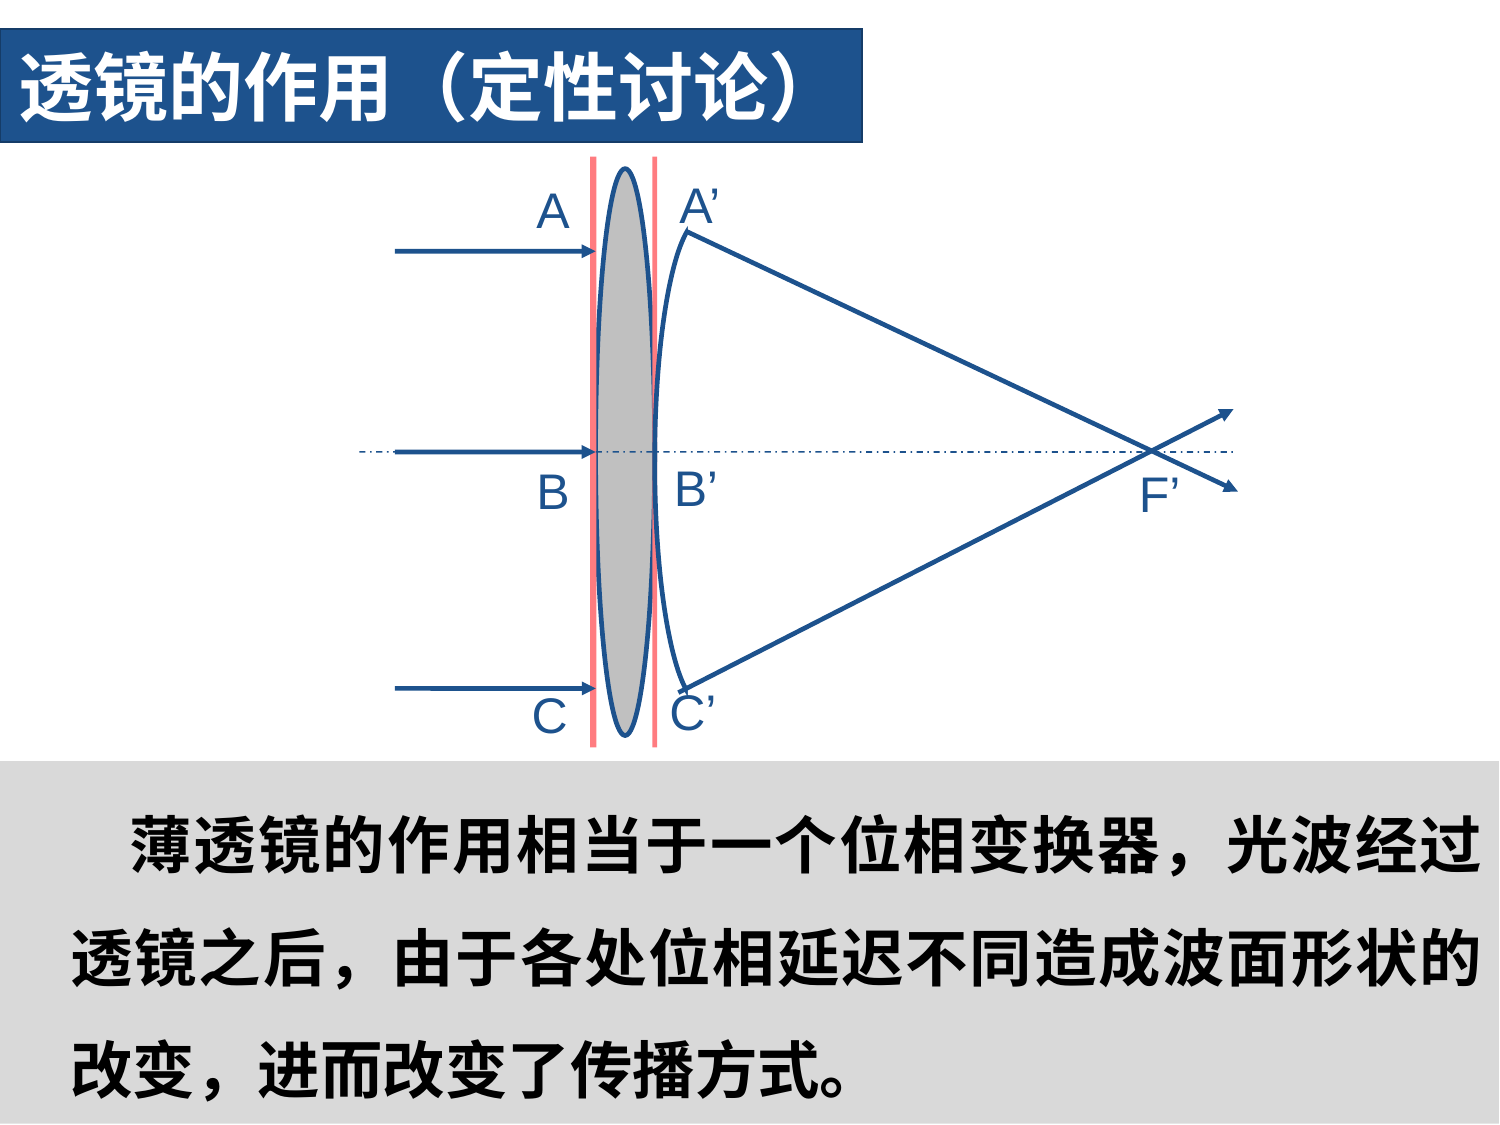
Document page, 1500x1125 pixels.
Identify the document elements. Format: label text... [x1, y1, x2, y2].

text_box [359, 156, 1238, 761]
title 透镜的作用（定性讨论） [0, 28, 863, 143]
list 薄透镜的作用相当于一个位相变换器，光波经过透镜之后，由于各处位相延迟不同造成波面形状的改变，进而改变了传播方式。 [0, 761, 1499, 1124]
